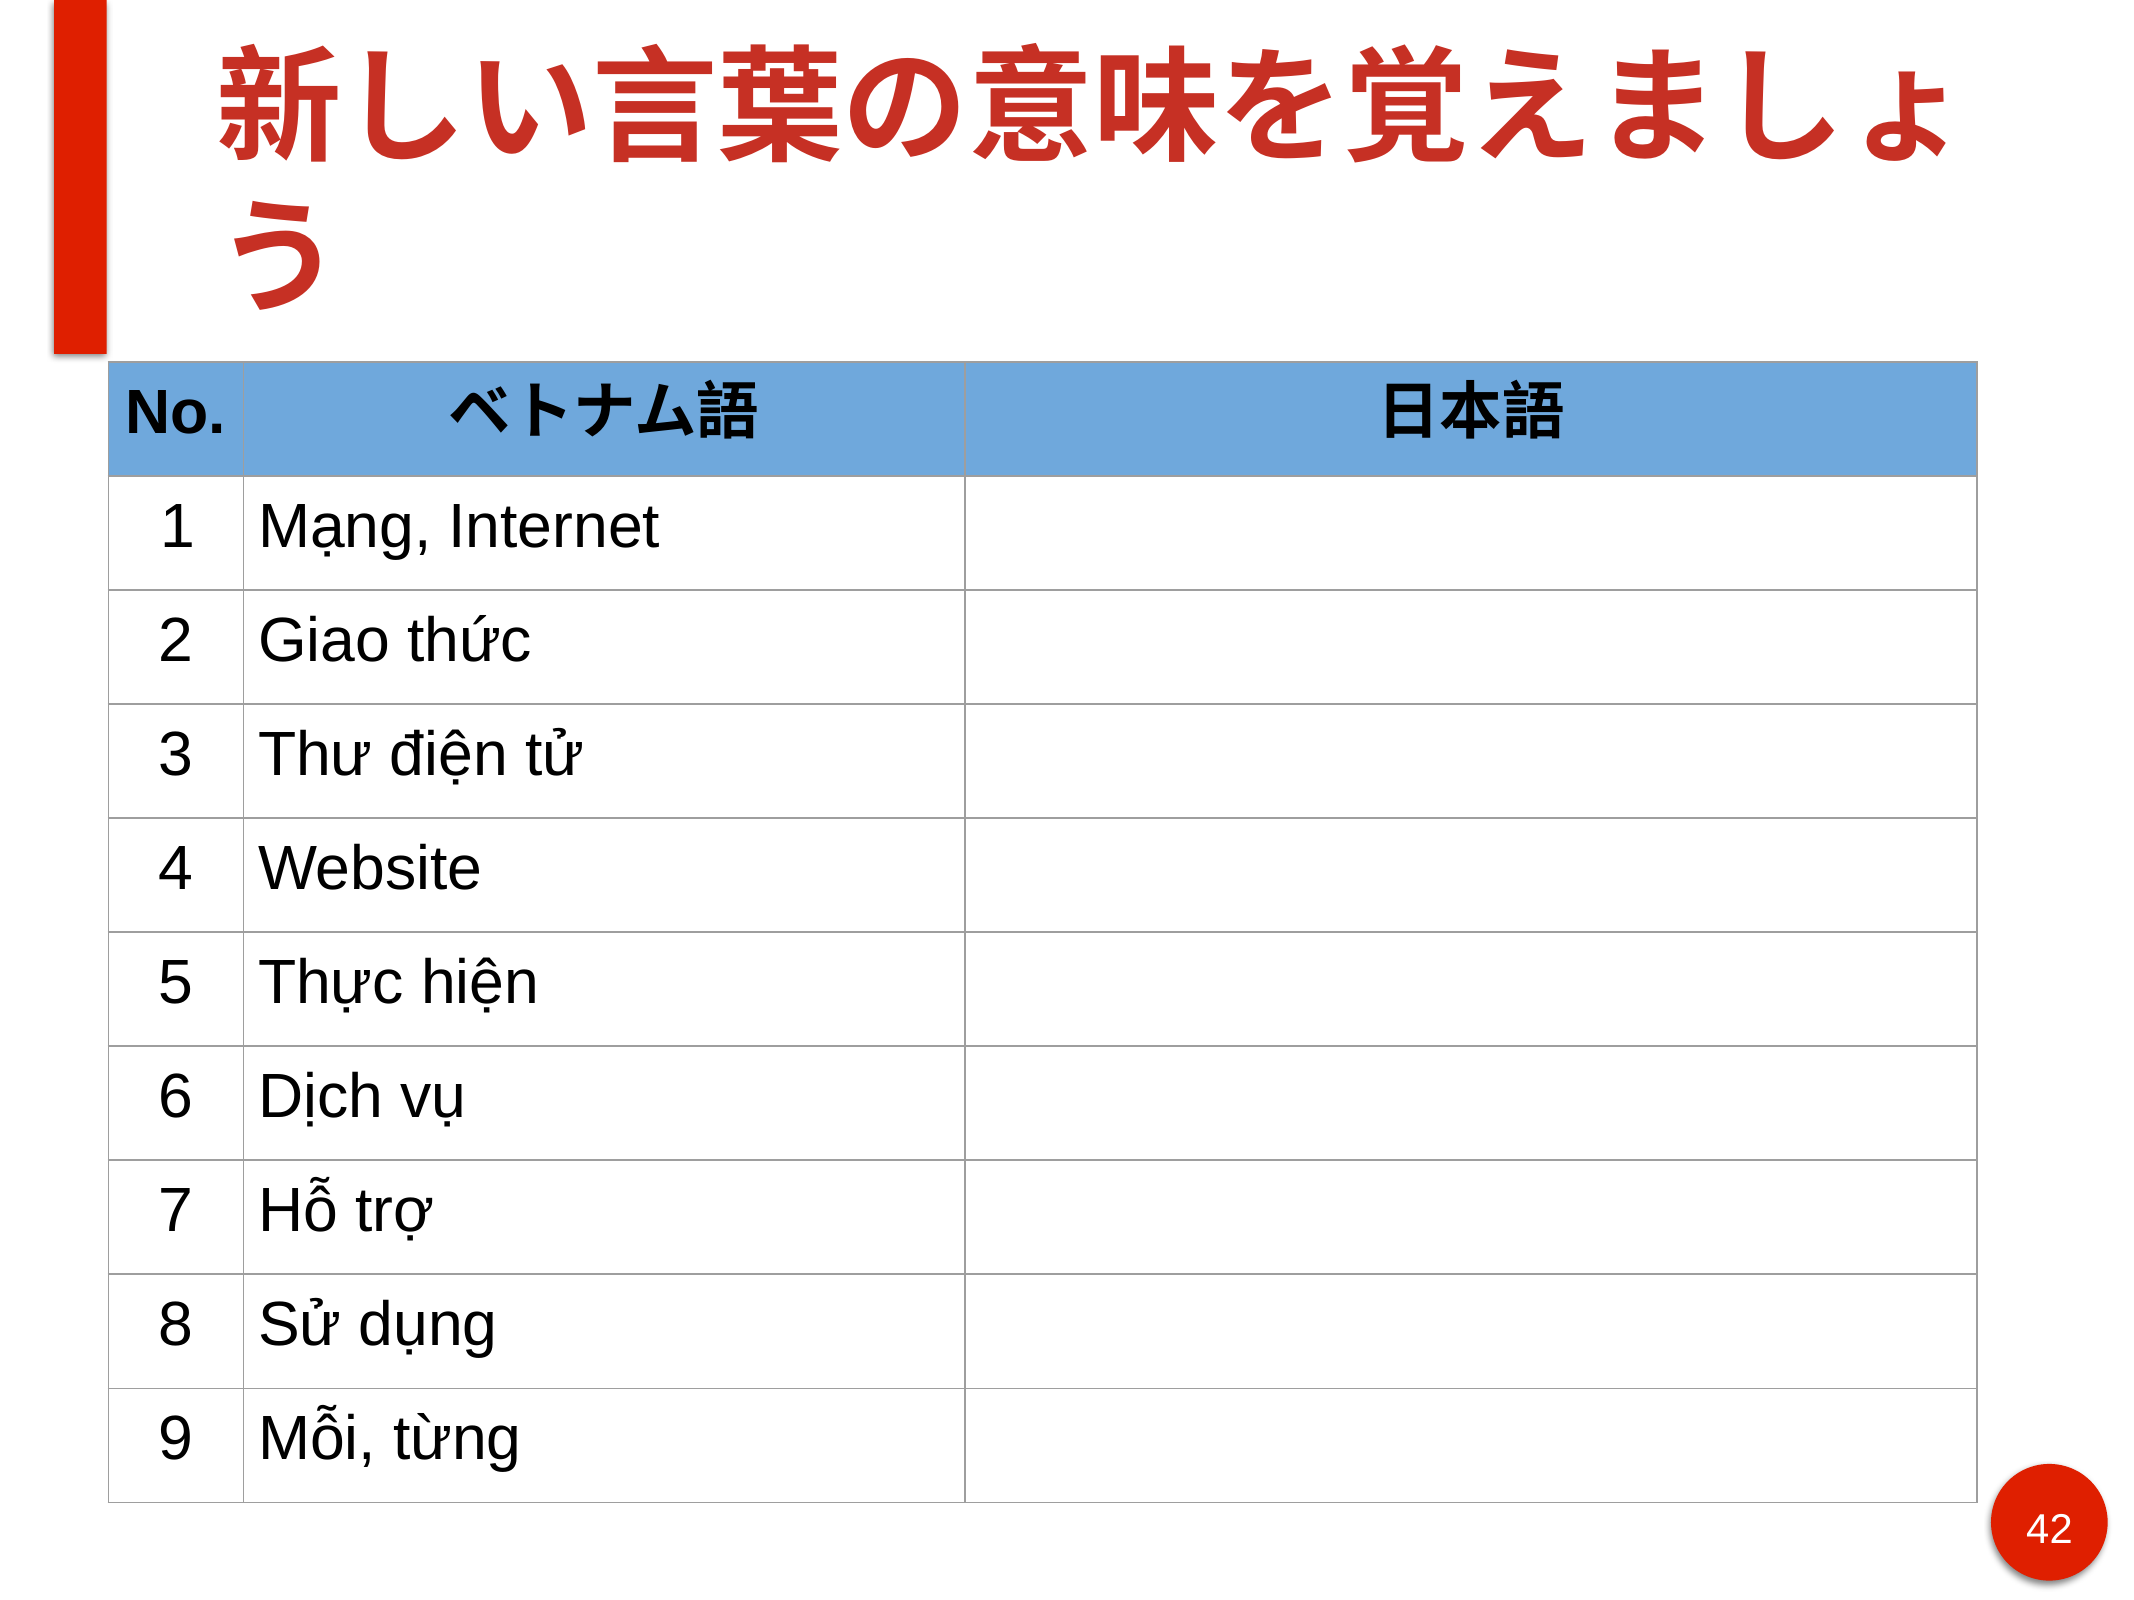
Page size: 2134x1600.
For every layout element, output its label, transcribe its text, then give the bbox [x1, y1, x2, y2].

table_cell Thư điện tử [244, 705, 964, 817]
table_cell 4 [109, 819, 243, 931]
slide_number 42 [2012, 1493, 2087, 1552]
table_header 日本語 [966, 363, 1976, 475]
table_cell 5 [109, 933, 243, 1045]
table_cell [966, 591, 1976, 703]
table_cell [966, 819, 1976, 931]
table_cell [966, 1389, 1976, 1502]
table_cell Mỗi, từng [244, 1389, 964, 1502]
table_cell Dịch vụ [244, 1047, 964, 1159]
table_cell 9 [109, 1389, 243, 1502]
title 新しい言葉の意味を覚えましょう [208, 18, 2030, 336]
table_cell [966, 933, 1976, 1045]
table_cell 3 [109, 705, 243, 817]
table_cell [966, 1275, 1976, 1388]
table_cell [966, 477, 1976, 589]
table_header ベトナム語 [244, 363, 964, 475]
table_cell 1 [109, 477, 243, 589]
table_cell [966, 1047, 1976, 1159]
table_cell Website [244, 819, 964, 931]
table_cell 8 [109, 1275, 243, 1388]
table_cell [966, 705, 1976, 817]
table_cell Sử dụng [244, 1275, 964, 1388]
table_cell Mạng, Internet [244, 477, 964, 589]
table_cell 6 [109, 1047, 243, 1159]
table_cell 2 [109, 591, 243, 703]
table_header No. [109, 363, 243, 475]
table_cell 7 [109, 1161, 243, 1273]
table_cell Thực hiện [244, 933, 964, 1045]
table_cell [966, 1161, 1976, 1273]
table_cell Hỗ trợ [244, 1161, 964, 1273]
table_cell Giao thức [244, 591, 964, 703]
